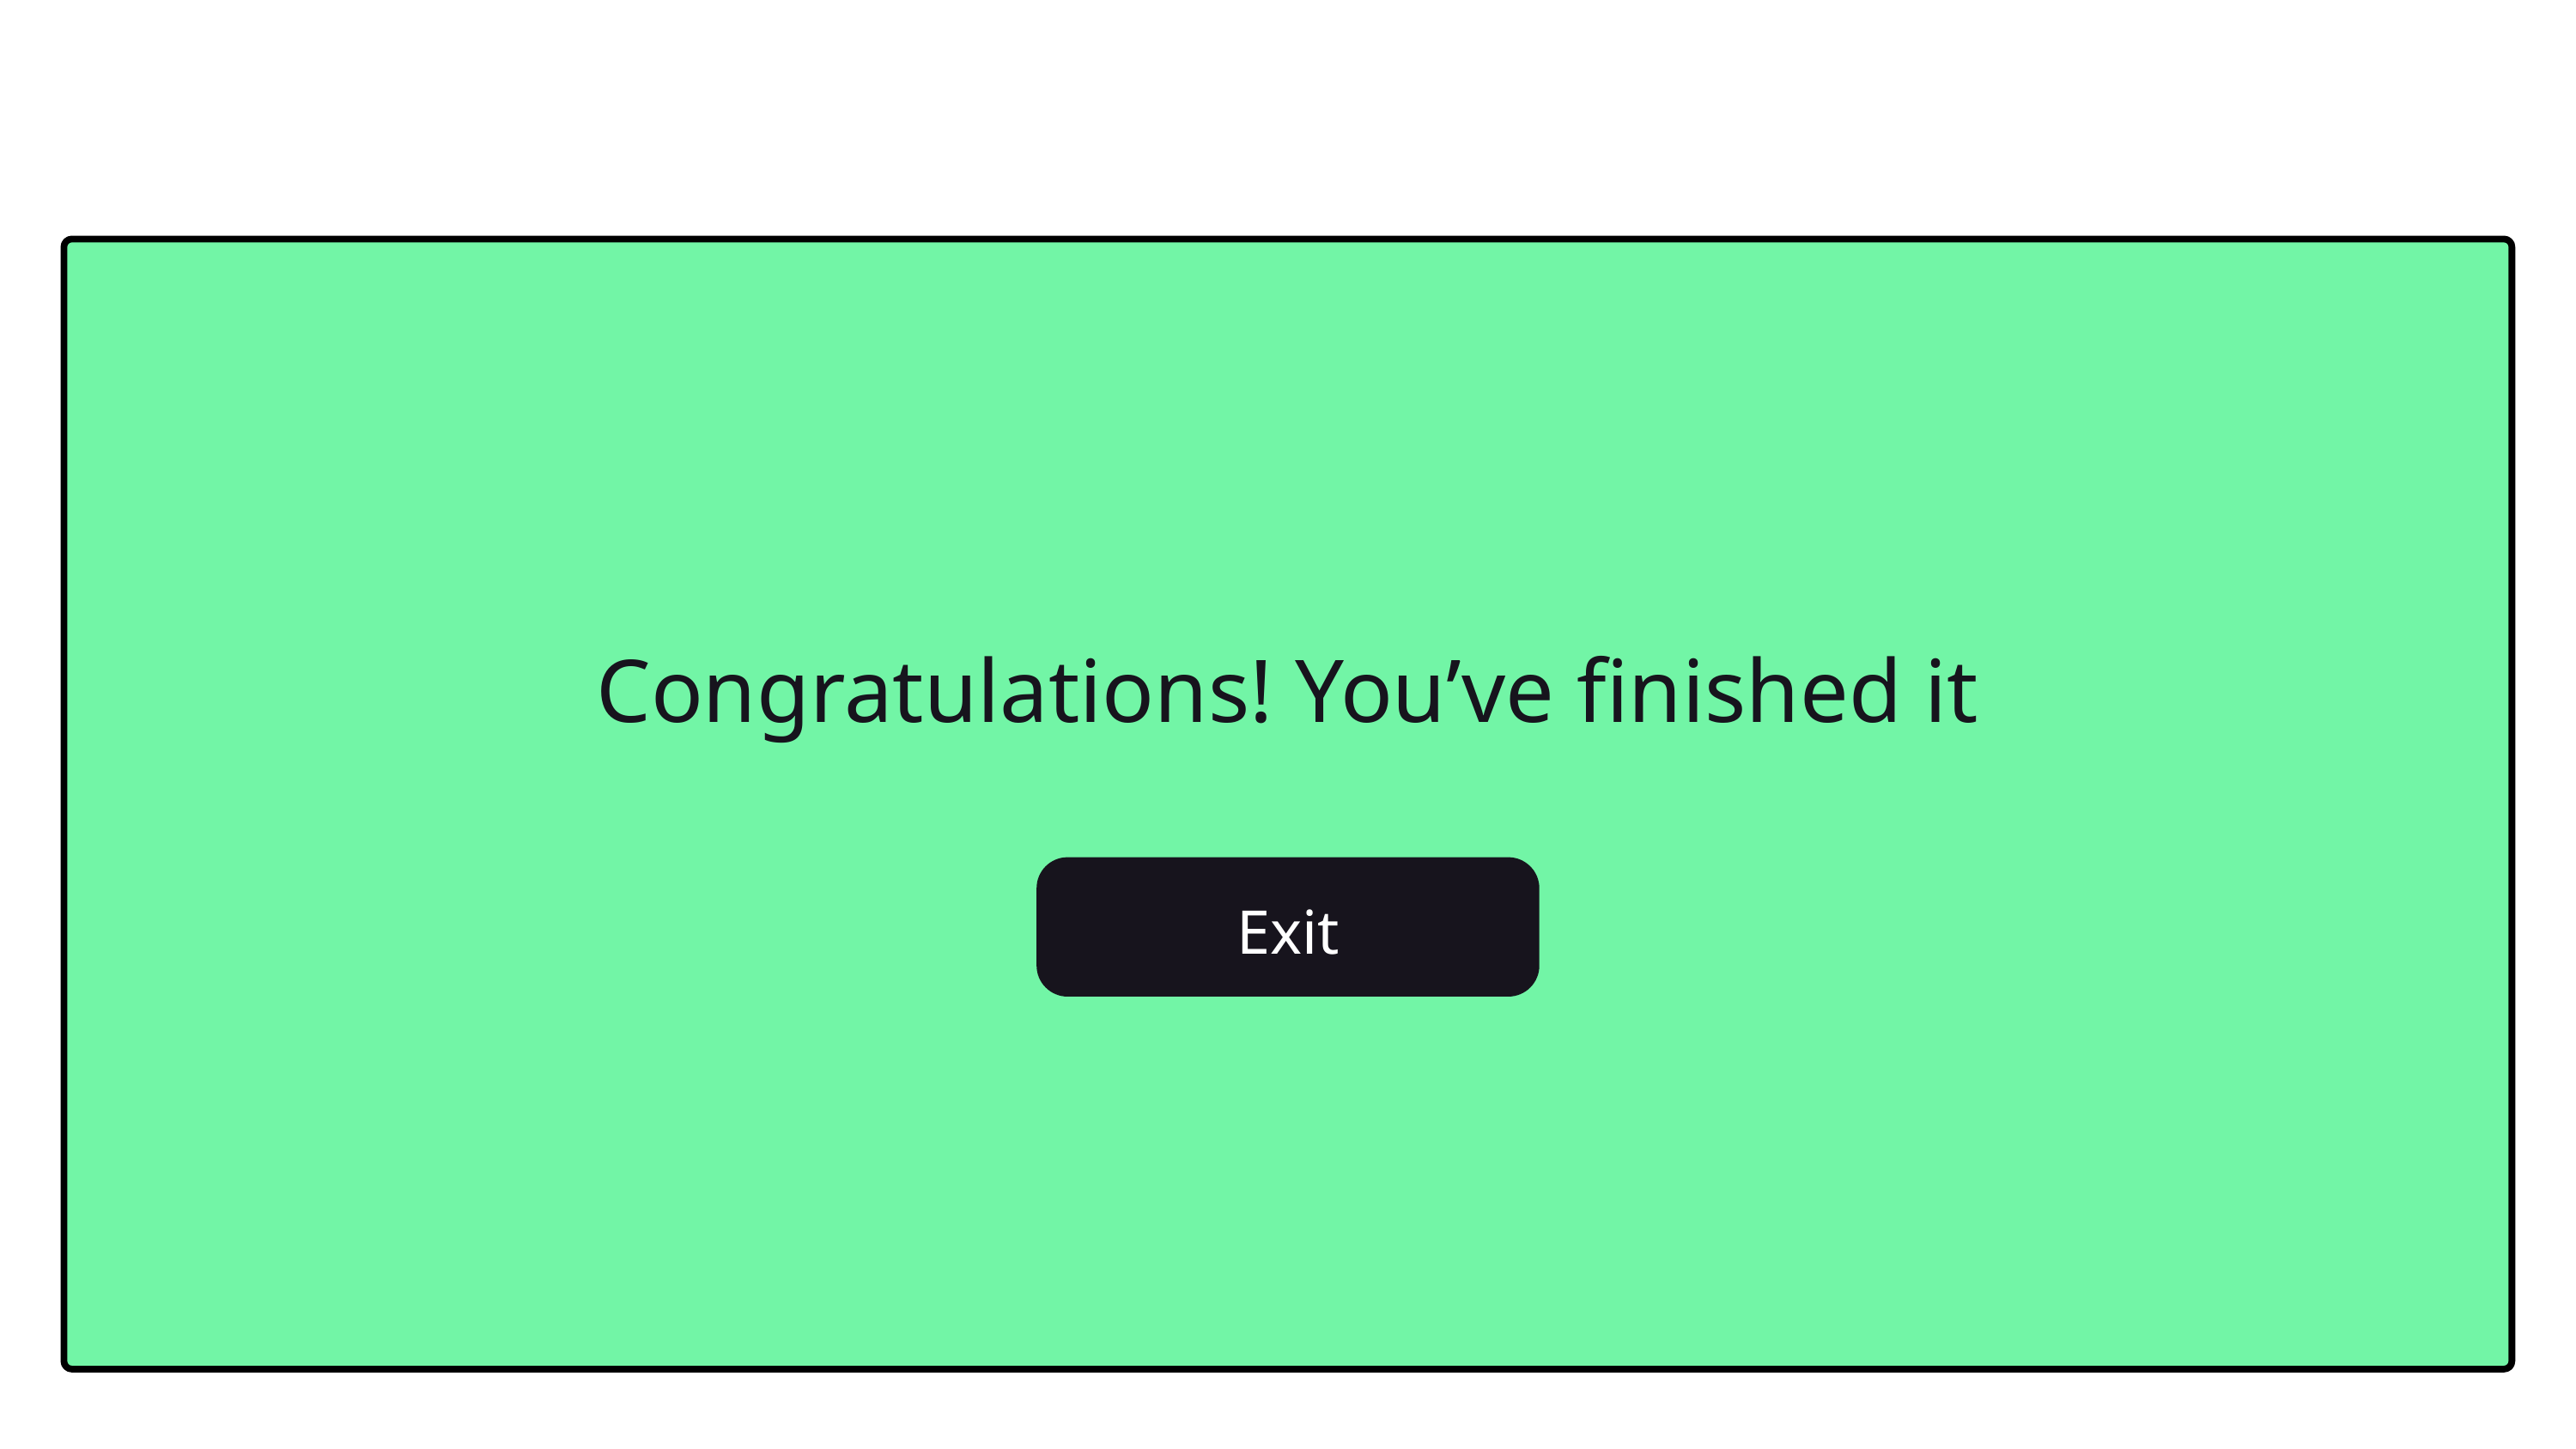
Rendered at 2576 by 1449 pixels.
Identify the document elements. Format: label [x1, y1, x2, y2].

text_box [64, 239, 2512, 1370]
text_box [1036, 857, 1540, 997]
